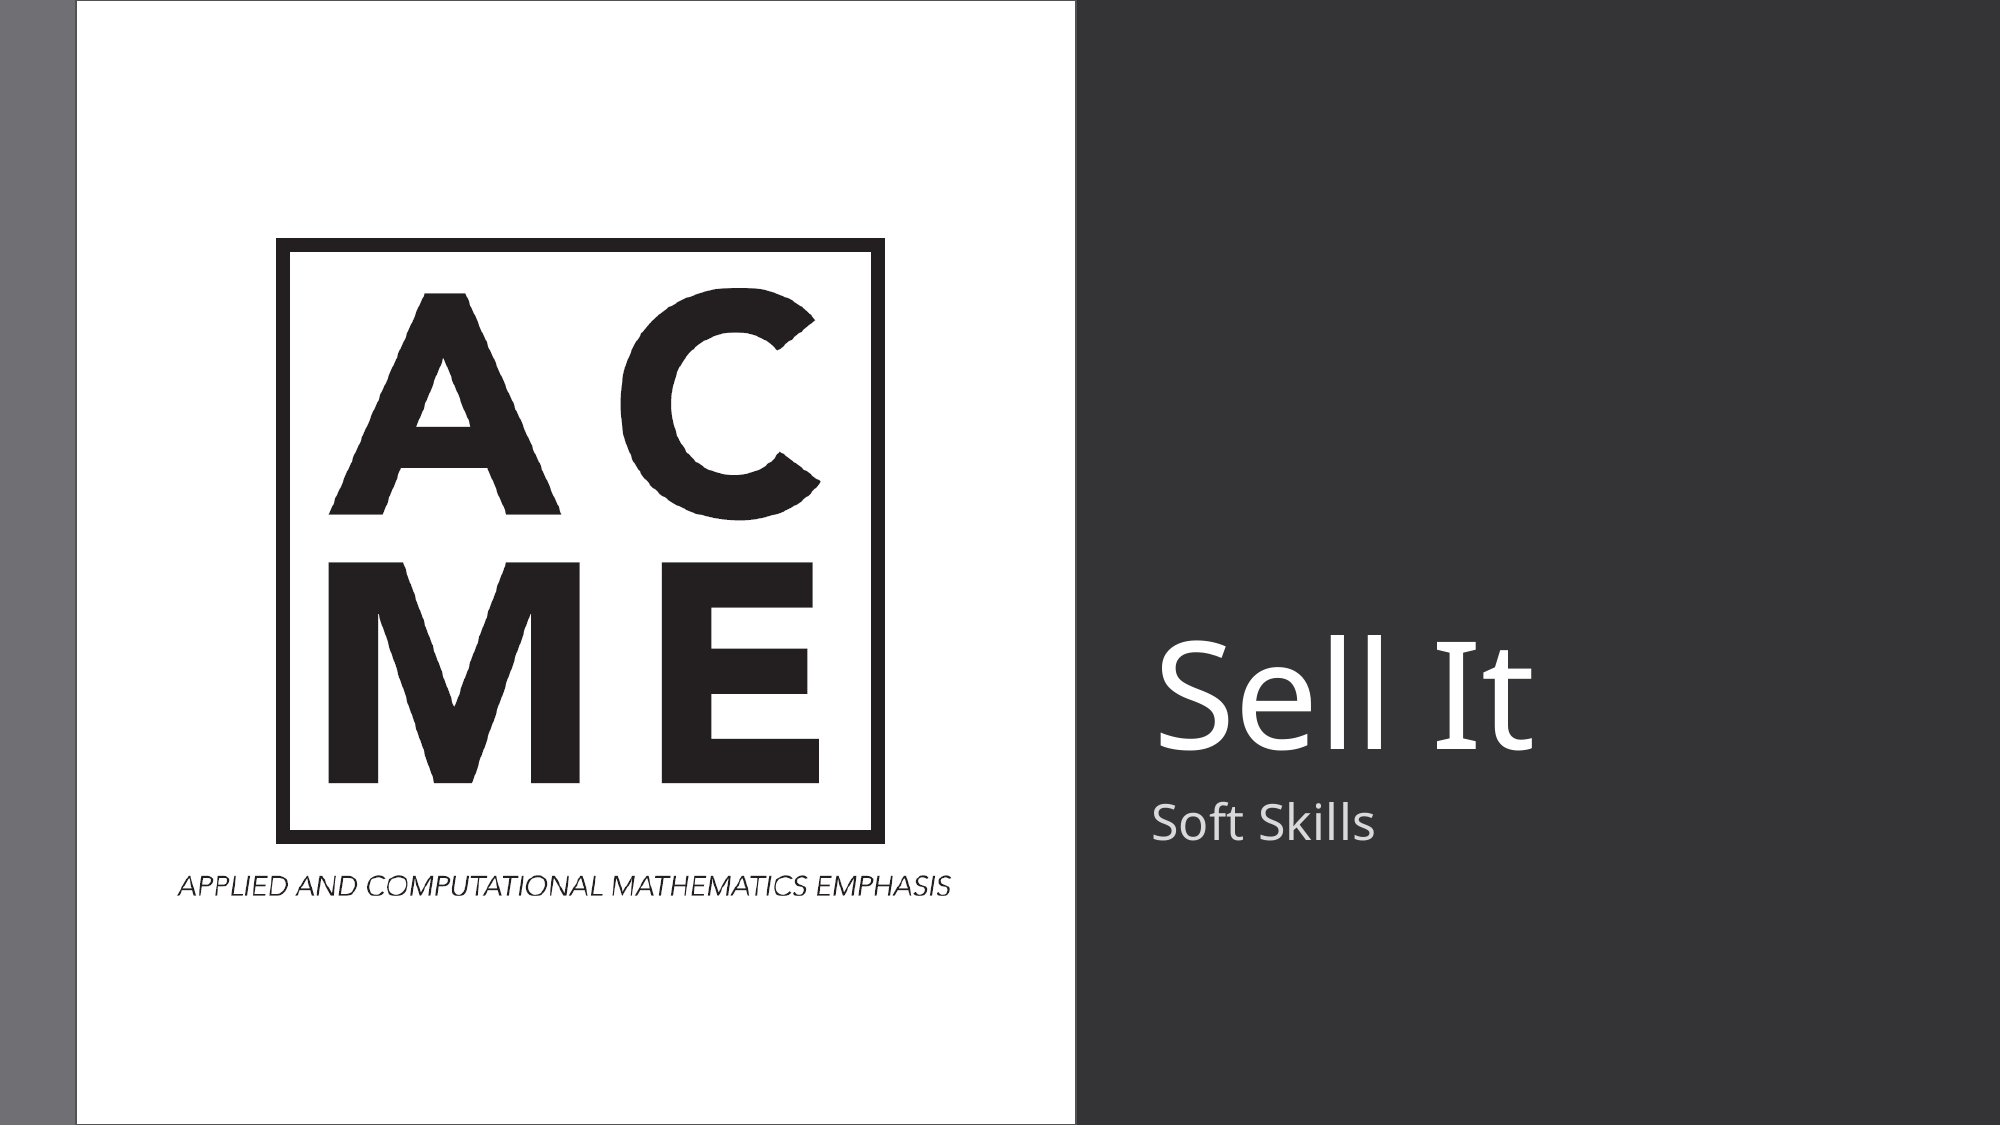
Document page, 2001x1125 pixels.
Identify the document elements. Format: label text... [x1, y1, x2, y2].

text_box [75, 0, 1077, 1125]
title Sell It [1138, 124, 1978, 788]
subtitle Soft Skills [1136, 787, 1752, 1065]
picture [154, 210, 1001, 913]
